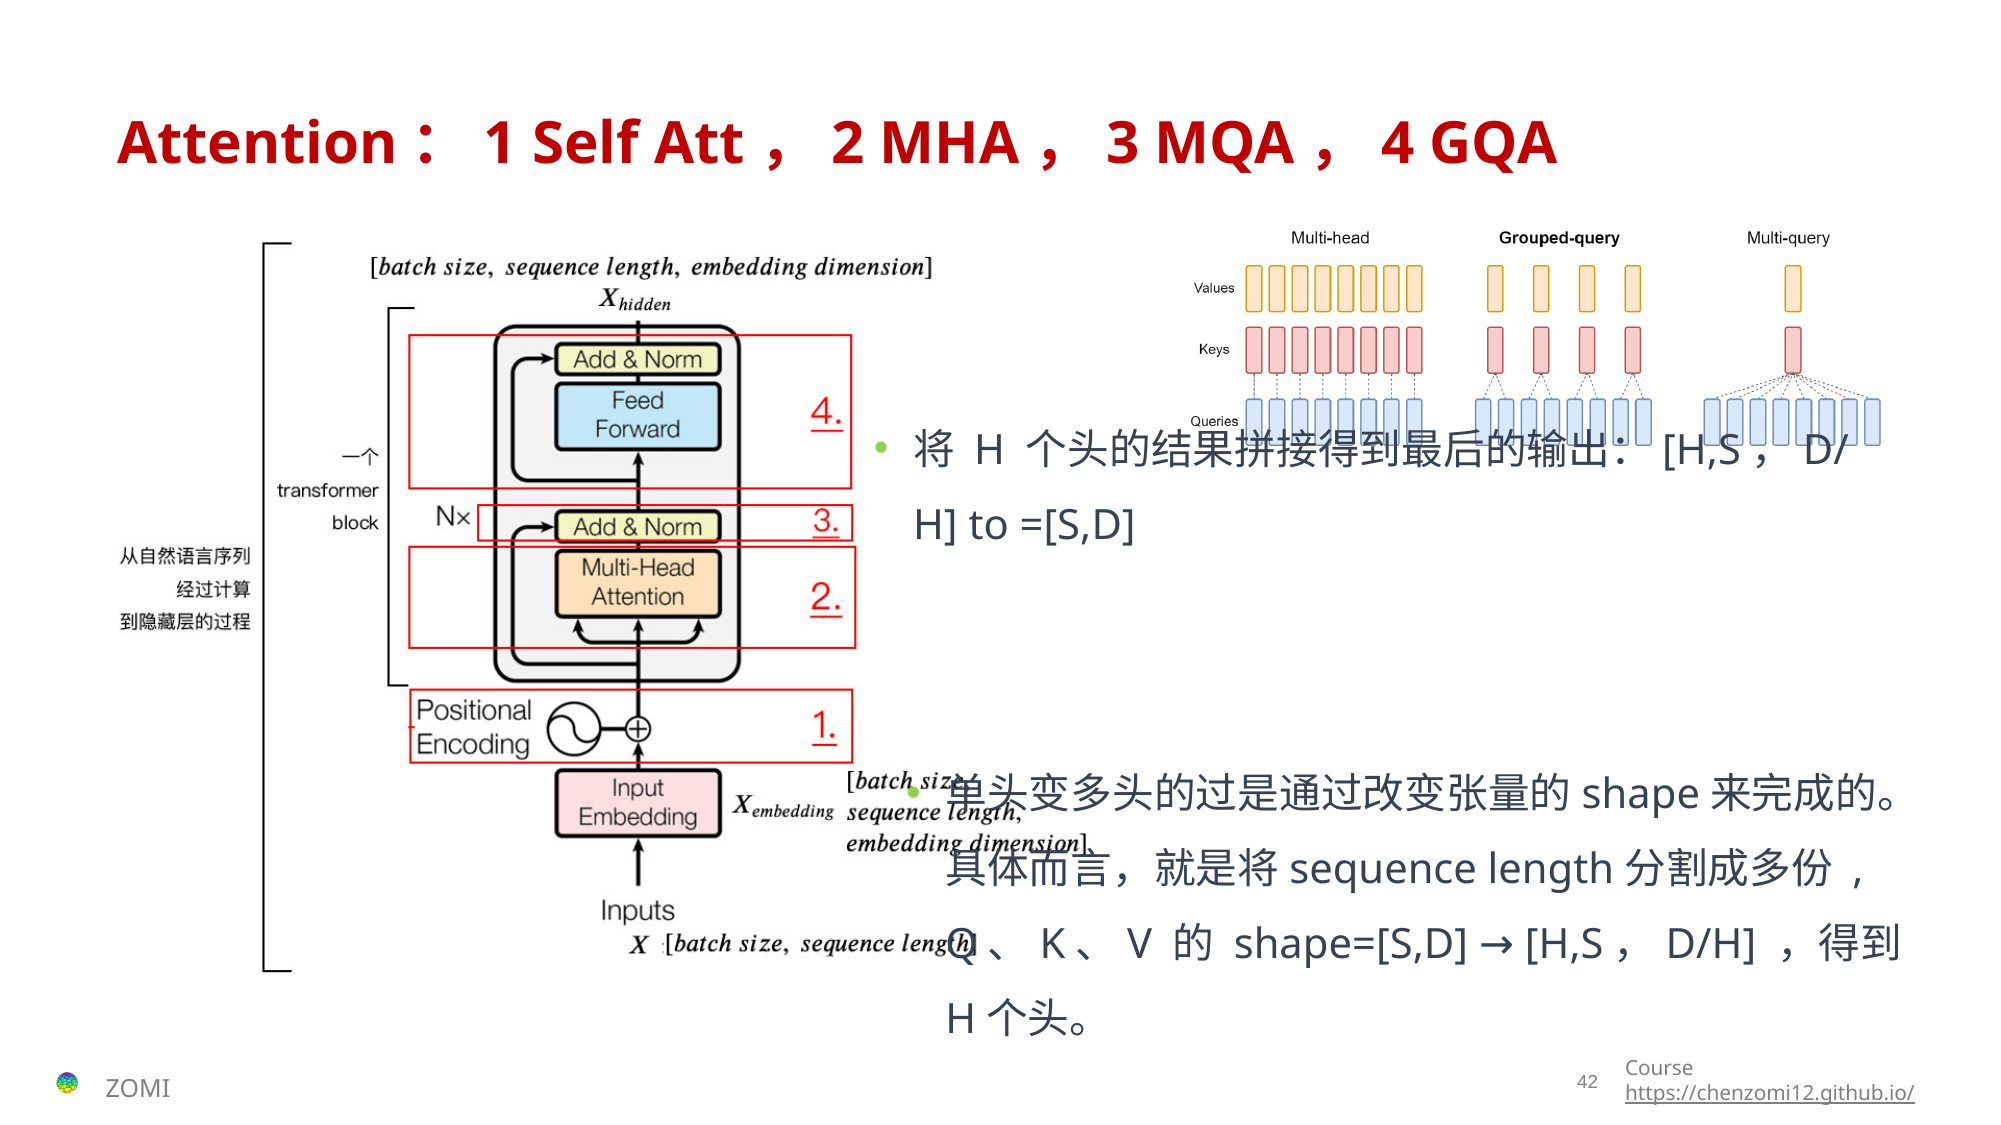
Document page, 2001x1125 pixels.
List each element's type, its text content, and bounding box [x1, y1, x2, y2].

list 单头变多头的过是通过改变张量的shape来完成的。具体而言，就是将sequence length分割成多份 , Q、K、V 的 shape=[S,D] → [H,S，D/H] ，得到H个头。 [1149, 734, 1933, 992]
text_box 将 H 个头的结果拼接得到最后的输出：[H,S，D/H] to =[S,D] [1149, 457, 1901, 648]
picture [1154, 218, 1905, 451]
picture [57, 1073, 77, 1093]
title Attention：1 Self Att，2 MHA，3 MQA，4 GQA [102, 91, 1901, 189]
picture [102, 233, 1145, 993]
